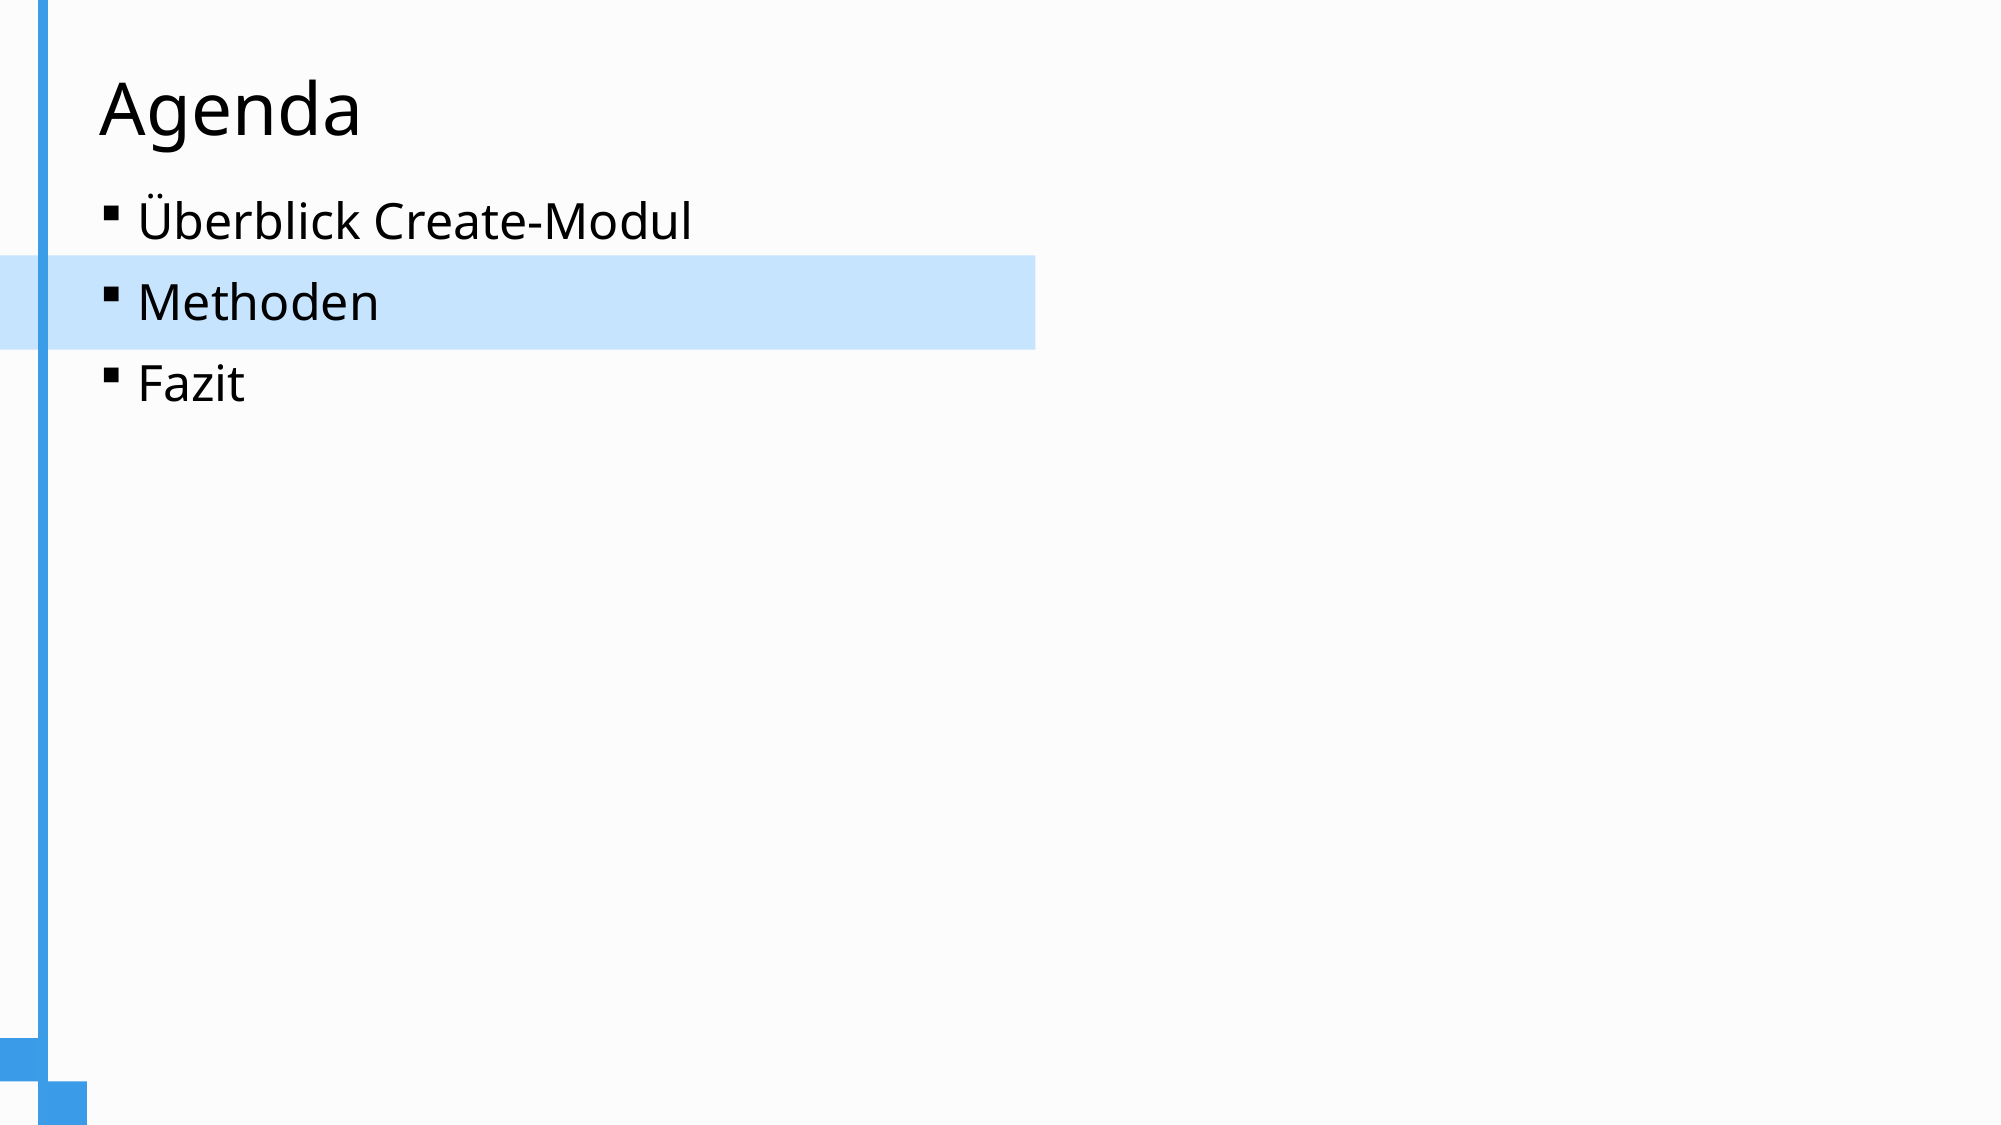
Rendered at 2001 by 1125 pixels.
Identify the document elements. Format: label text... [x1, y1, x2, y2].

text_box [48, 254, 84, 351]
text_box [0, 254, 38, 351]
list Überblick Create-Modul Methoden Fazit [84, 182, 1185, 988]
title Agenda [84, 64, 1810, 132]
